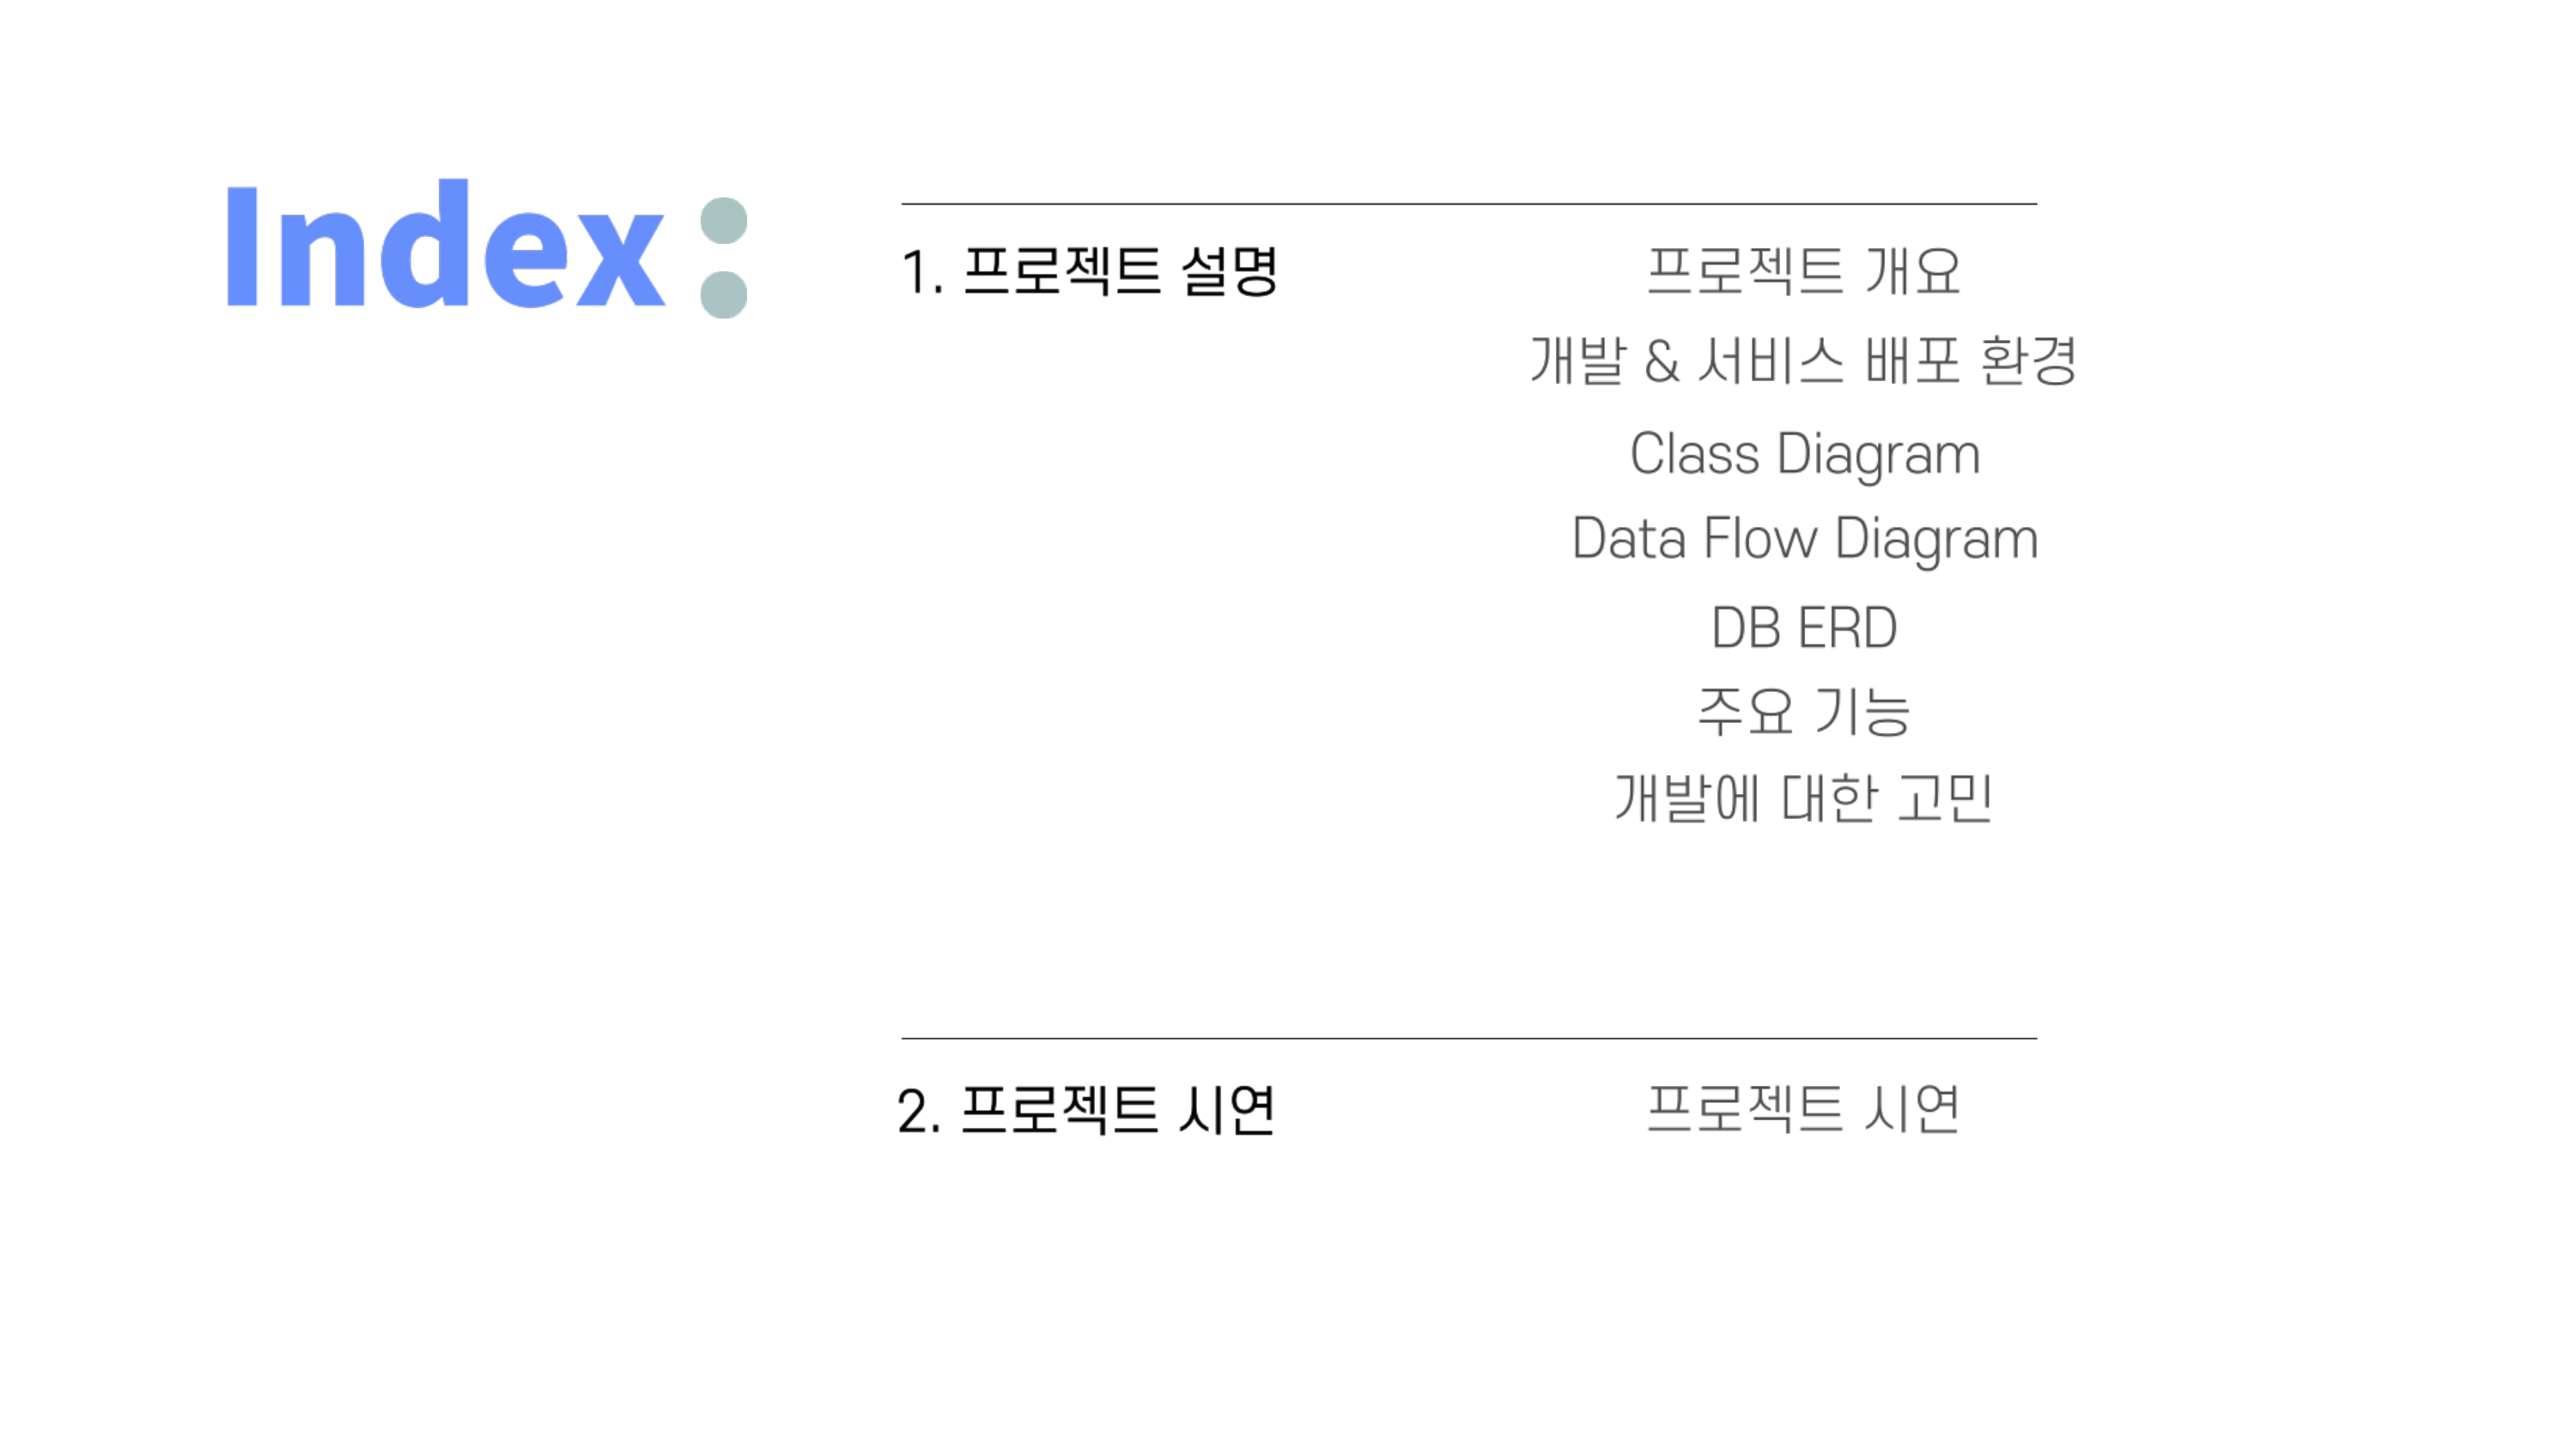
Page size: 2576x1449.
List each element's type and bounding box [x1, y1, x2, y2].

picture [890, 225, 2113, 847]
text_box [700, 197, 747, 318]
picture [888, 1064, 1998, 1160]
picture [191, 104, 744, 389]
